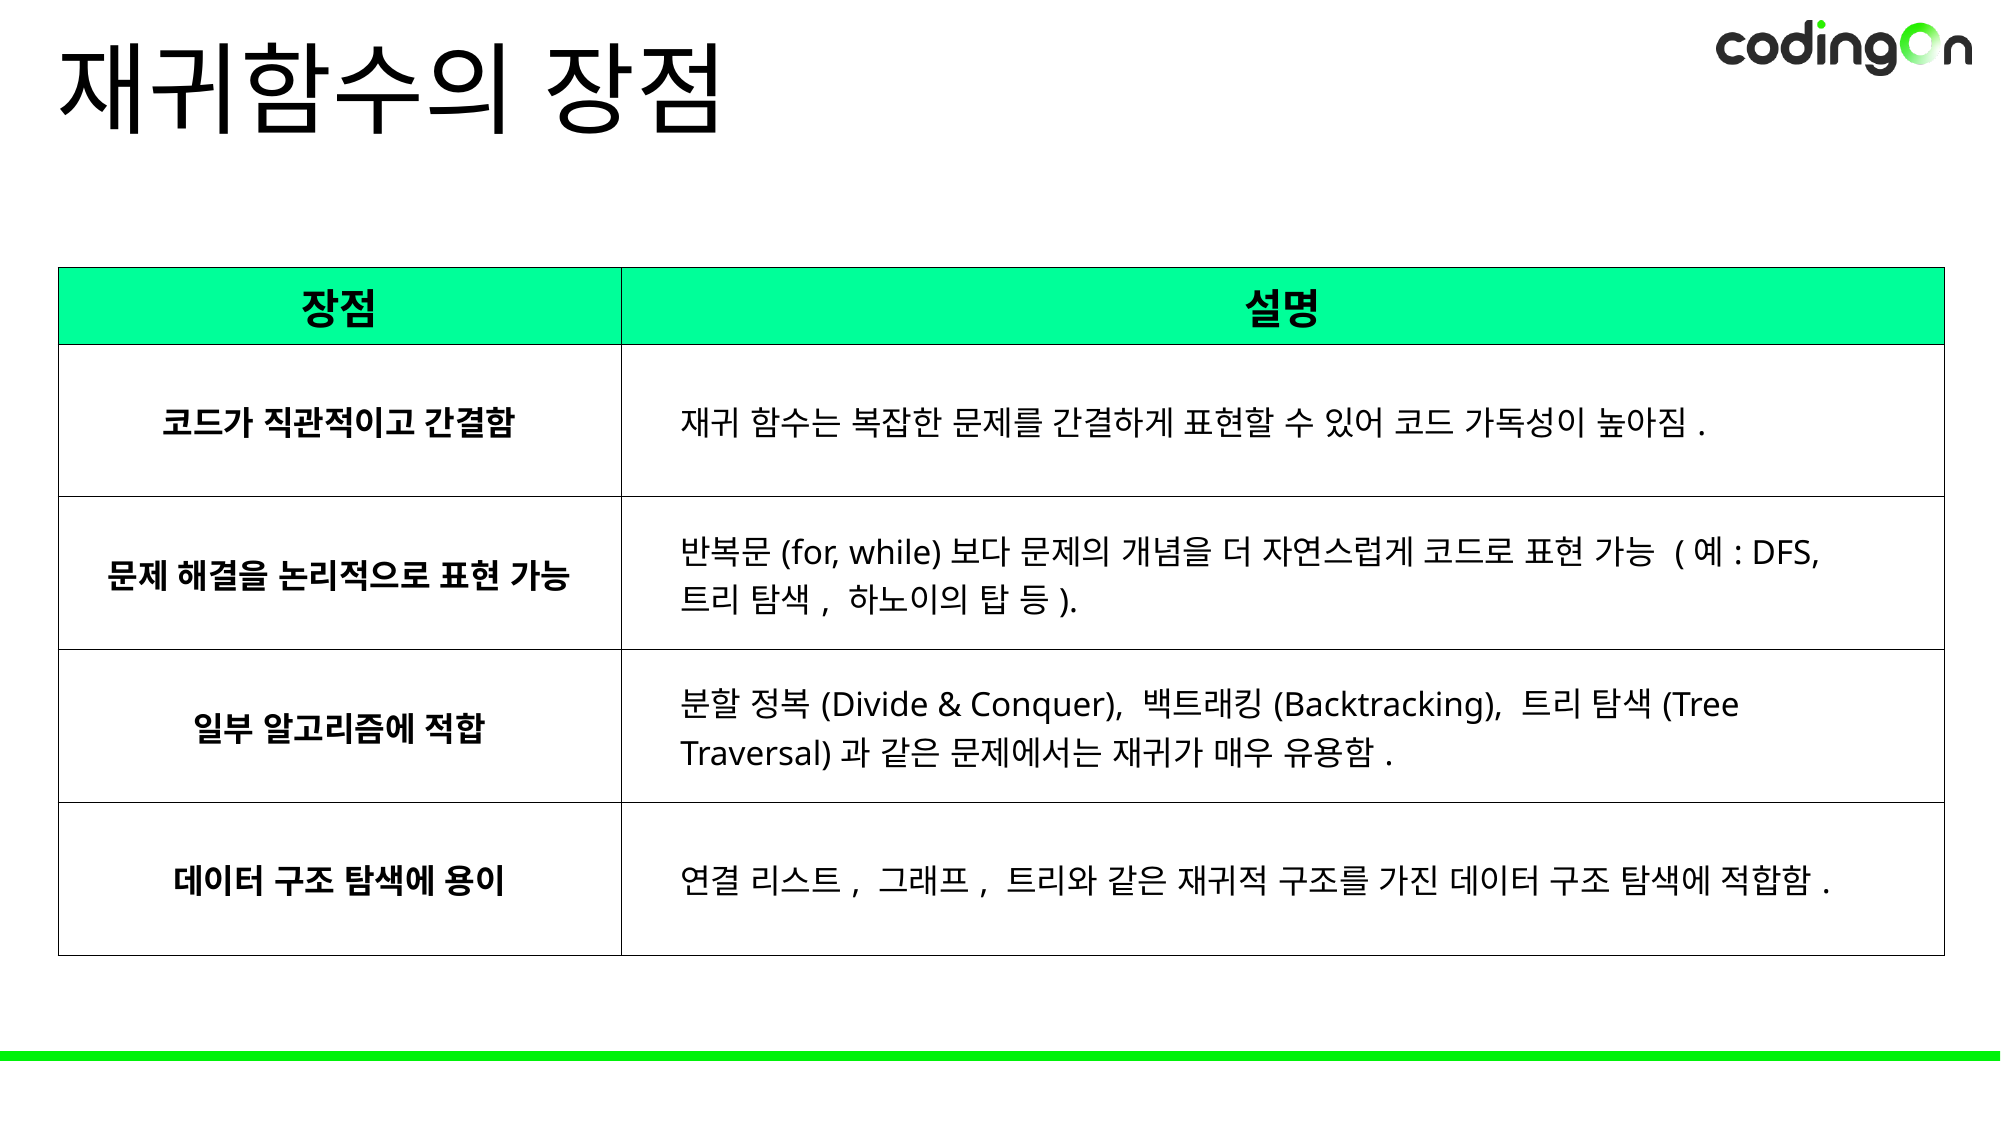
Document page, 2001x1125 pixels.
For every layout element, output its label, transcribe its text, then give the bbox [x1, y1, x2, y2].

picture [1767, 20, 1972, 76]
table_cell 반복문(for, while)보다 문제의 개념을 더 자연스럽게 코드로 표현 가능 (예: DFS, 트리 탐색, 하노이의 탑 등). [622, 497, 1944, 649]
table_cell 일부 알고리즘에 적합 [59, 650, 621, 802]
table_cell 문제 해결을 논리적으로 표현 가능 [59, 497, 621, 649]
title 재귀함수의 장점 [41, 0, 1767, 188]
table_cell 분할 정복(Divide & Conquer), 백트래킹(Backtracking), 트리 탐색(Tree Traversal)과 같은 문제에서는 재귀가 매우 유용함. [622, 650, 1944, 802]
table_header 설명 [622, 268, 1944, 344]
table_cell 연결 리스트, 그래프, 트리와 같은 재귀적 구조를 가진 데이터 구조 탐색에 적합함. [622, 803, 1944, 955]
table_cell 데이터 구조 탐색에 용이 [59, 803, 621, 955]
table_cell 코드가 직관적이고 간결함 [59, 345, 621, 496]
table_header 장점 [59, 268, 621, 344]
table_cell 재귀 함수는 복잡한 문제를 간결하게 표현할 수 있어 코드 가독성이 높아짐. [622, 345, 1944, 496]
